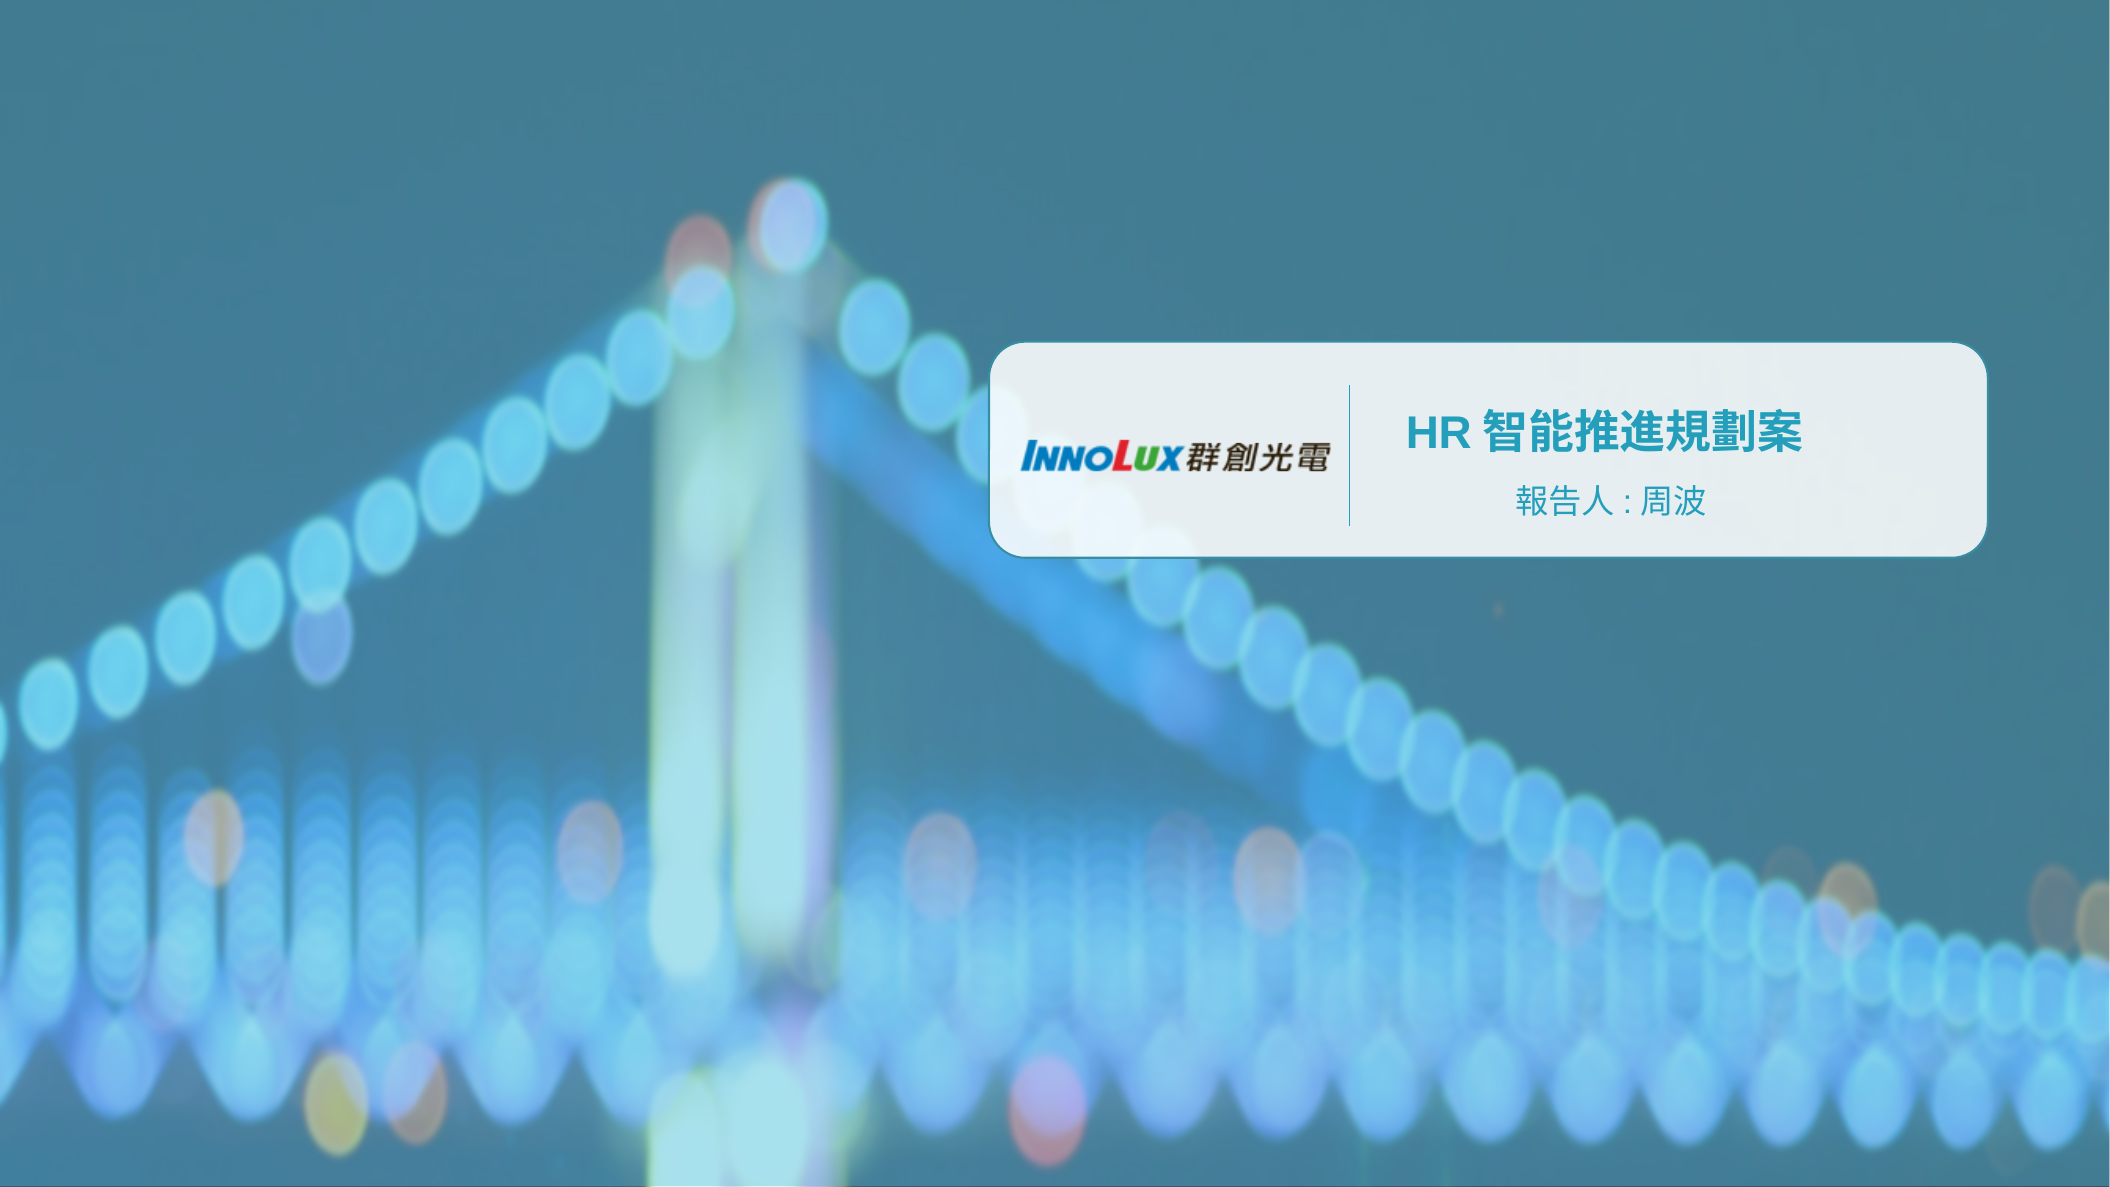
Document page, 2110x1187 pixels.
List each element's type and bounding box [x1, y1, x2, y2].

text_box [987, 340, 1989, 559]
text_box [1349, 384, 1870, 527]
picture [1014, 427, 1336, 483]
text_box [0, 0, 2110, 1187]
